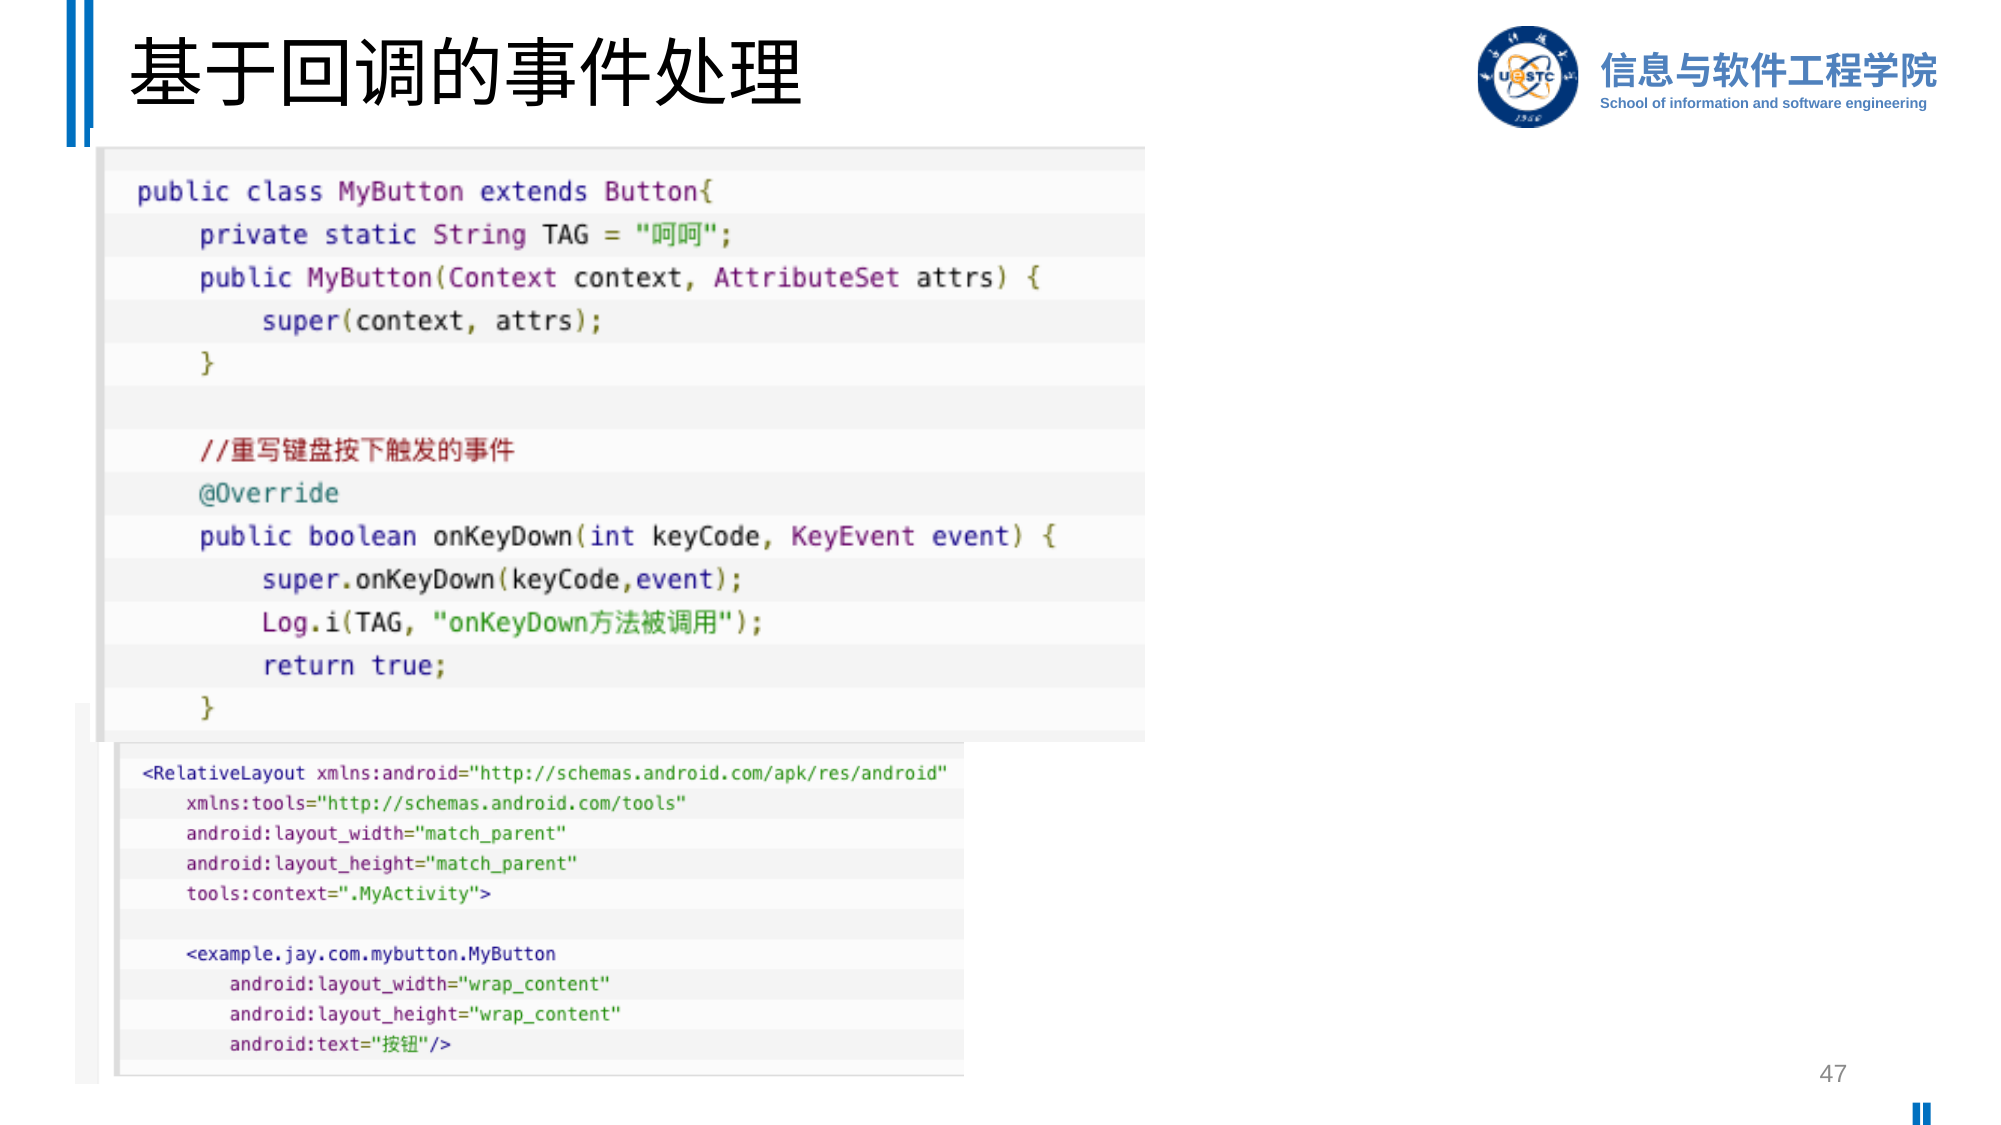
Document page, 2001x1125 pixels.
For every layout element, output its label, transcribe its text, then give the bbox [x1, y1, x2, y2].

picture [75, 128, 1145, 1084]
title 基于回调的事件处理 [113, 10, 1839, 143]
slide_number 47 [1412, 1042, 1863, 1103]
